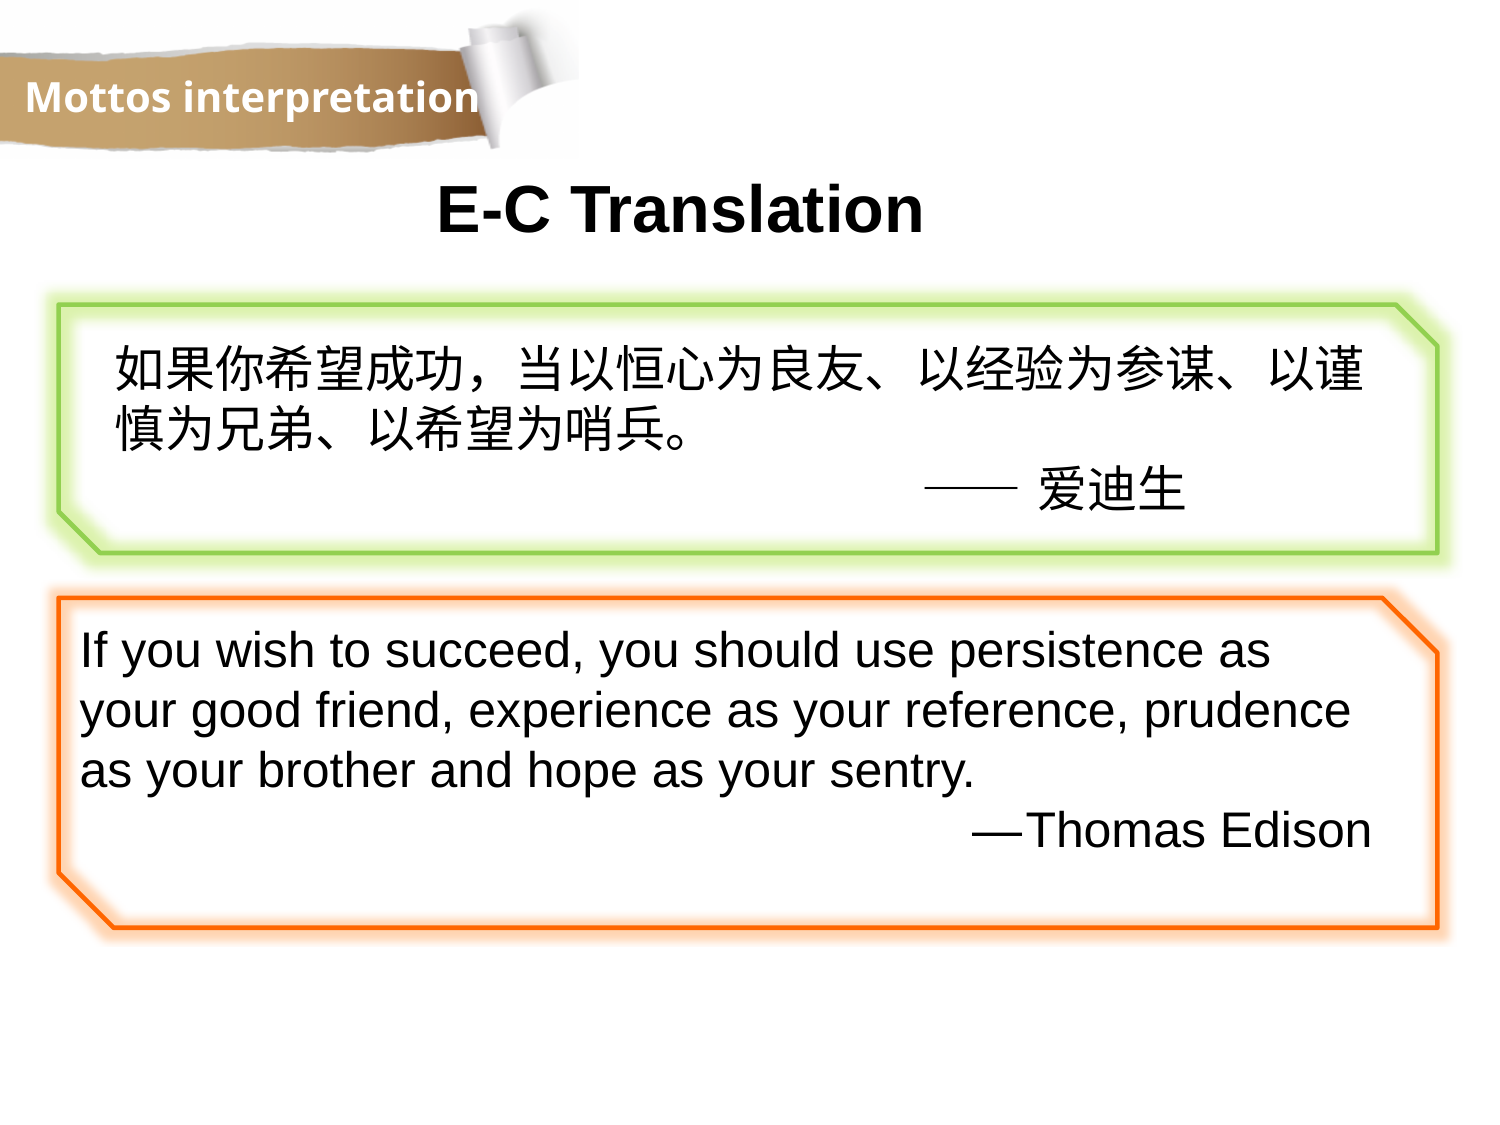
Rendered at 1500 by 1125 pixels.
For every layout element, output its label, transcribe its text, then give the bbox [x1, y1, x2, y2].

picture [0, 0, 624, 159]
text_box [56, 302, 1440, 556]
text_box E-C Translation [421, 158, 941, 254]
text_box 如果你希望成功，当以恒心为良友、以经验为参谋、以谨慎为兄弟、以希望为哨兵。 ——爱迪生 [100, 330, 1412, 526]
text_box If you wish to succeed, you should use persistence as your good friend, experience as your reference, prudence as your brother and hope as your sentry. —Thomas Edison [64, 609, 1388, 925]
text_box [56, 595, 1440, 930]
